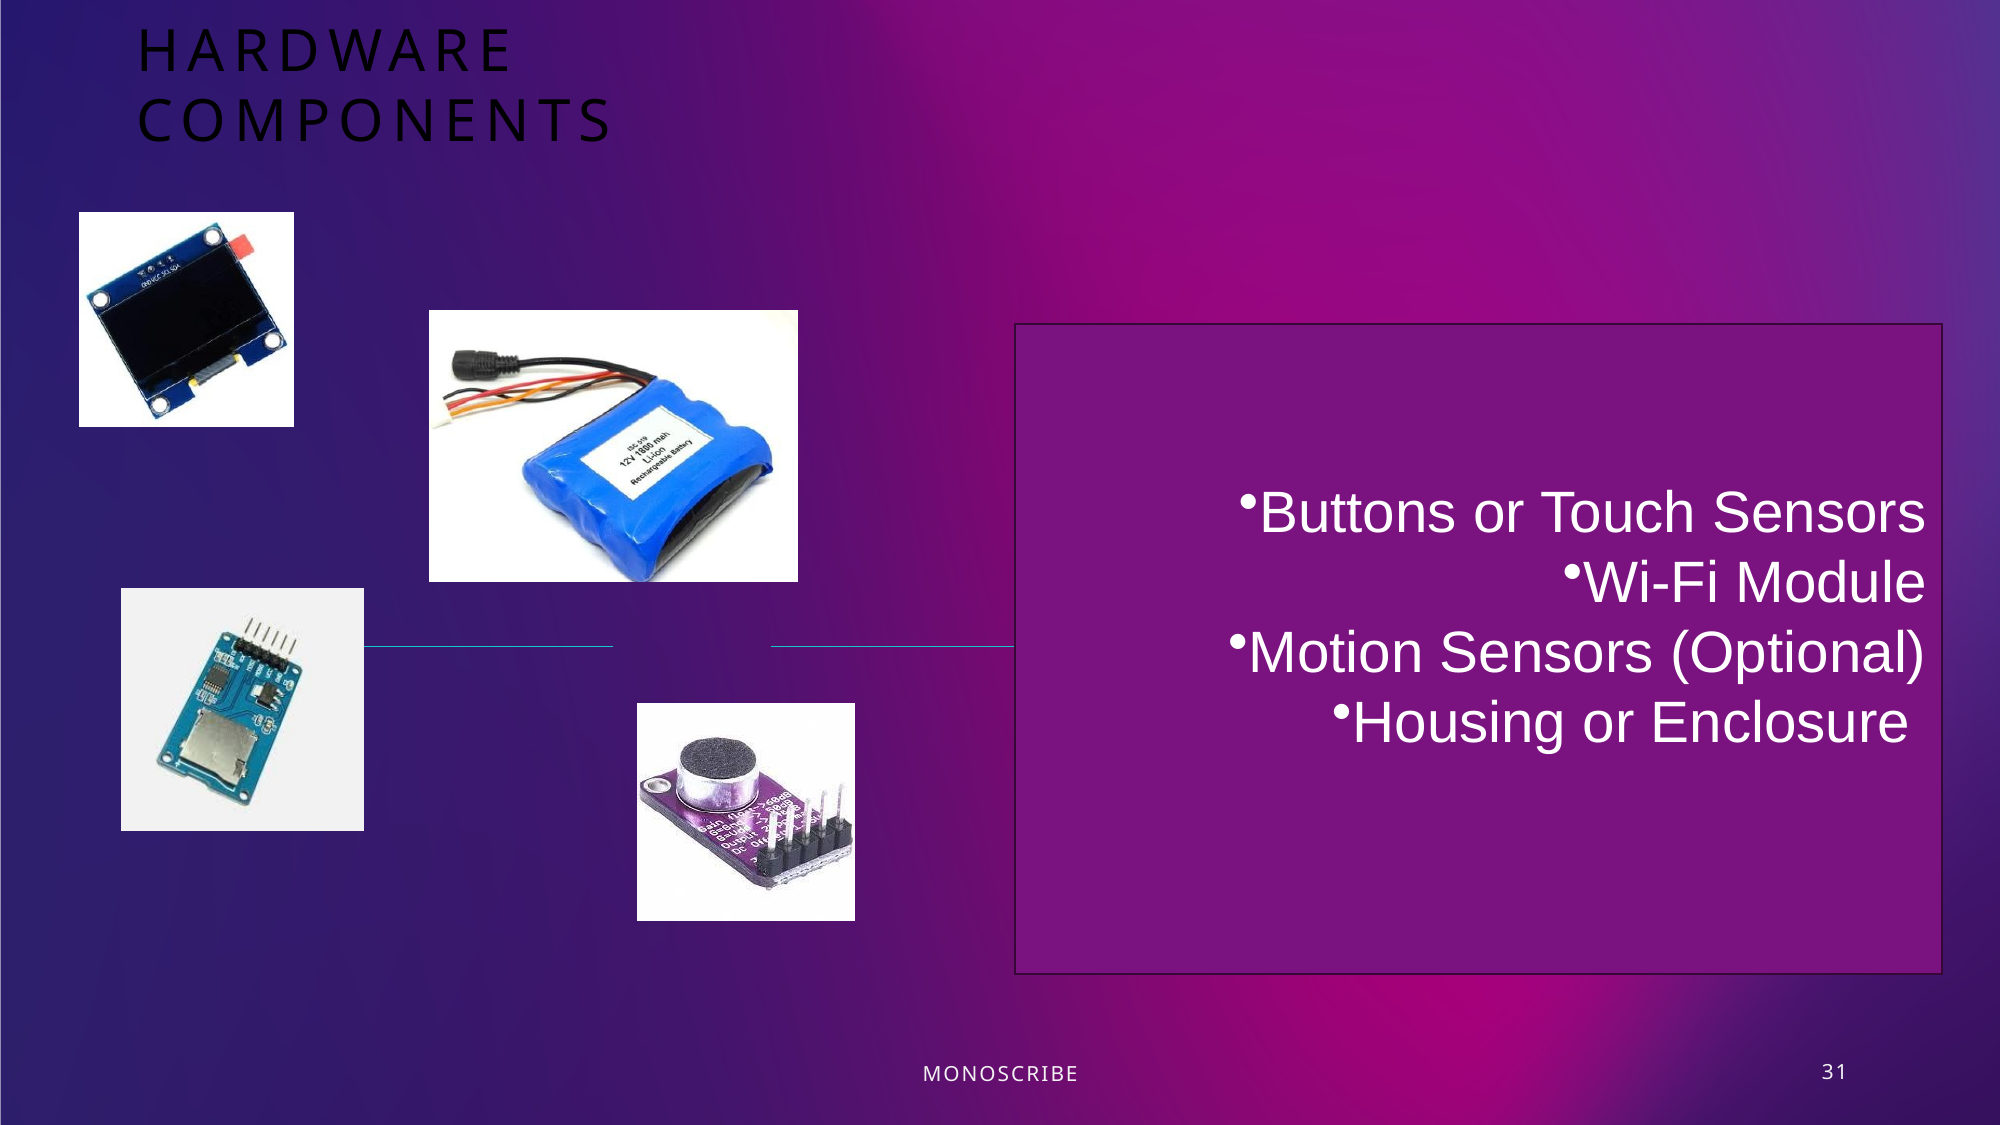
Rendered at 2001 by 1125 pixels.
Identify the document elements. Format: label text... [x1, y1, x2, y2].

footer MonoScribe [662, 1042, 1338, 1103]
title Hardware components [121, 44, 918, 122]
text_box Buttons or Touch Sensors Wi-Fi Module Motion Sensors (Optional) Housing or Enclosure [1014, 323, 1943, 975]
slide_number 31 [1412, 1042, 1863, 1103]
picture [0, 0, 2000, 1125]
